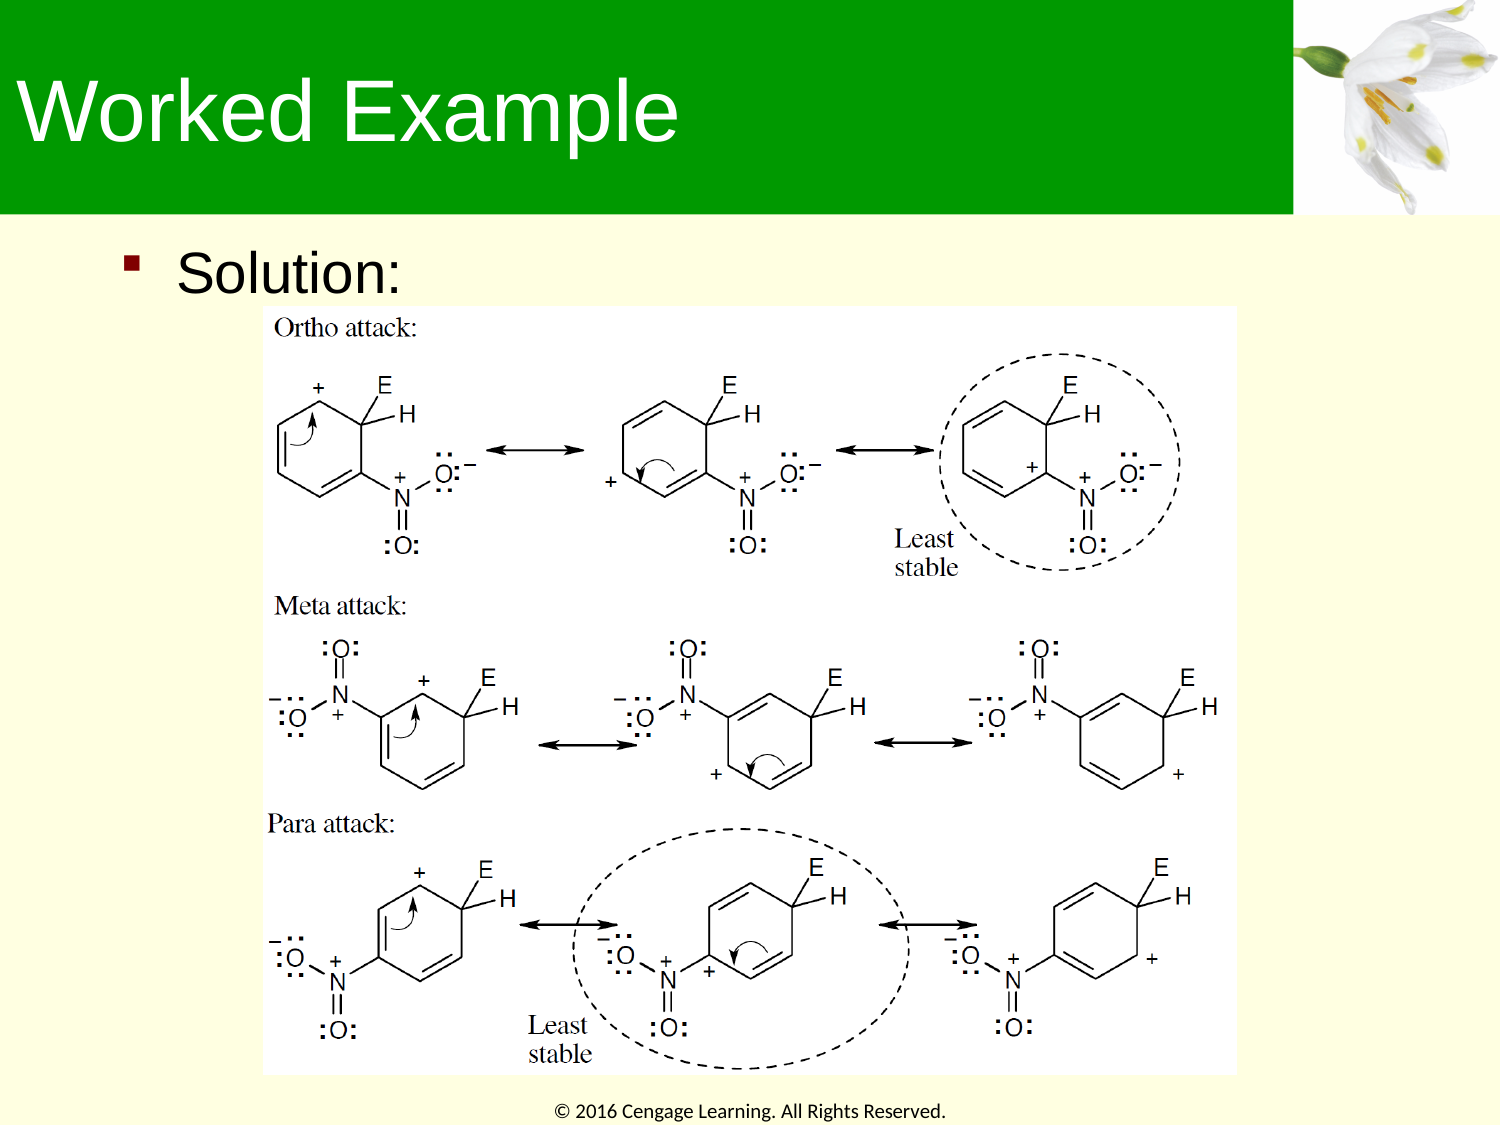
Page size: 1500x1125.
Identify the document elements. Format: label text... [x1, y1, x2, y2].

picture [1293, 0, 1500, 215]
list Solution: [103, 227, 1450, 1065]
picture [262, 306, 1238, 1076]
title Worked Example [0, 0, 1288, 213]
